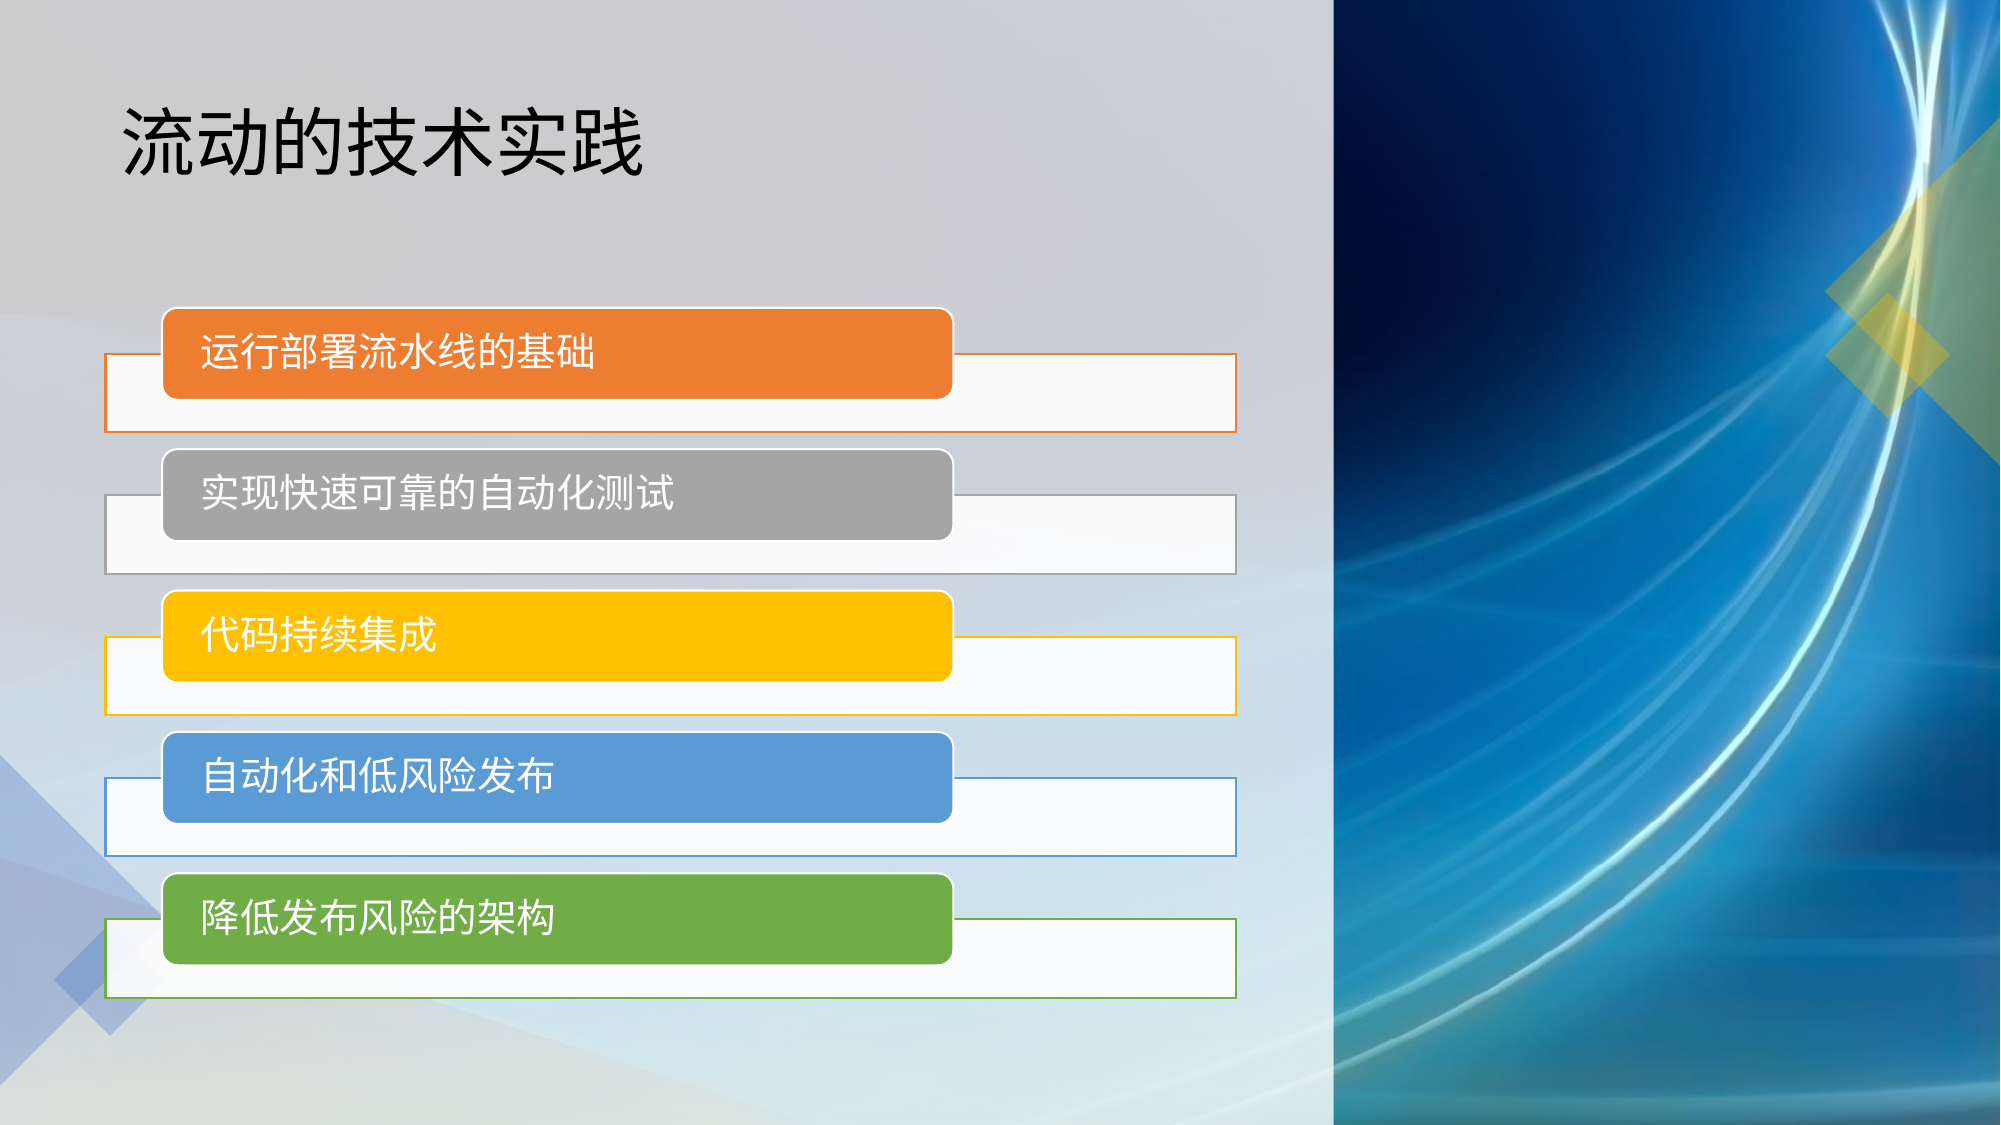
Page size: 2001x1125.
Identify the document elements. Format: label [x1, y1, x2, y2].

list [105, 292, 1236, 1014]
picture [0, 0, 2000, 1125]
text_box [1824, 116, 2000, 466]
